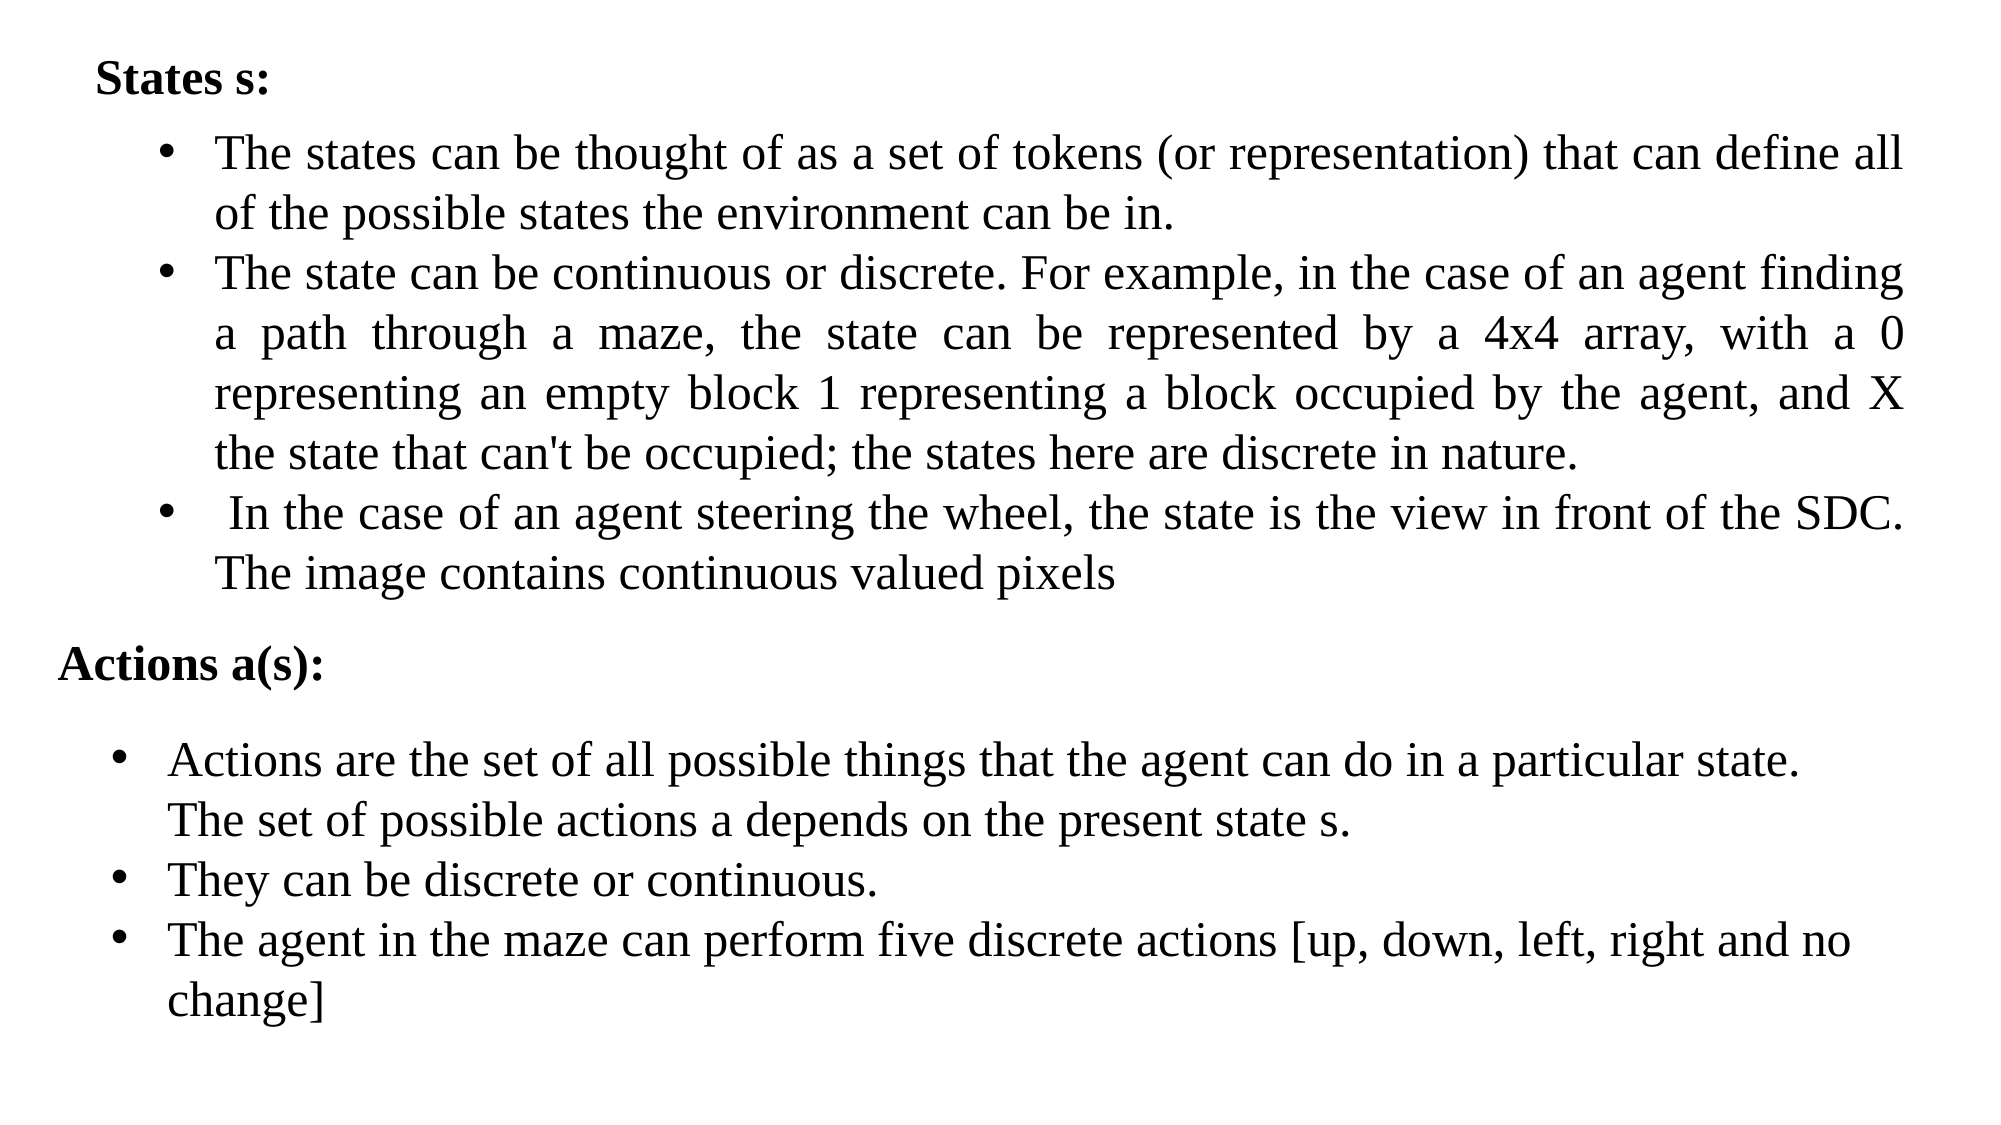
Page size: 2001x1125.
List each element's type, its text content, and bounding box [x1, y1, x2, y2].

text_box Actions are the set of all possible things that the agent can do in a particular state. The set of possible actions a depends on the present state s. They can be discrete or continuous. The agent in the maze can perform five discrete actions [up, down, left, right and no change] [96, 718, 1891, 1034]
text_box The states can be thought of as a set of tokens (or representation) that can define all of the possible states the environment can be in. The state can be continuous or discrete. For example, in the case of an agent finding a path through a maze, the state can be represented by a 4x4 array, with a 0 representing an empty block 1 representing a block occupied by the agent, and X the state that can't be occupied; the states here are discrete in nature. In the case of an agent steering the wheel, the state is the view in front of the SDC. The image contains continuous valued pixels [143, 112, 1921, 608]
text_box Actions a(s): [42, 622, 342, 698]
text_box States s: [80, 36, 287, 112]
